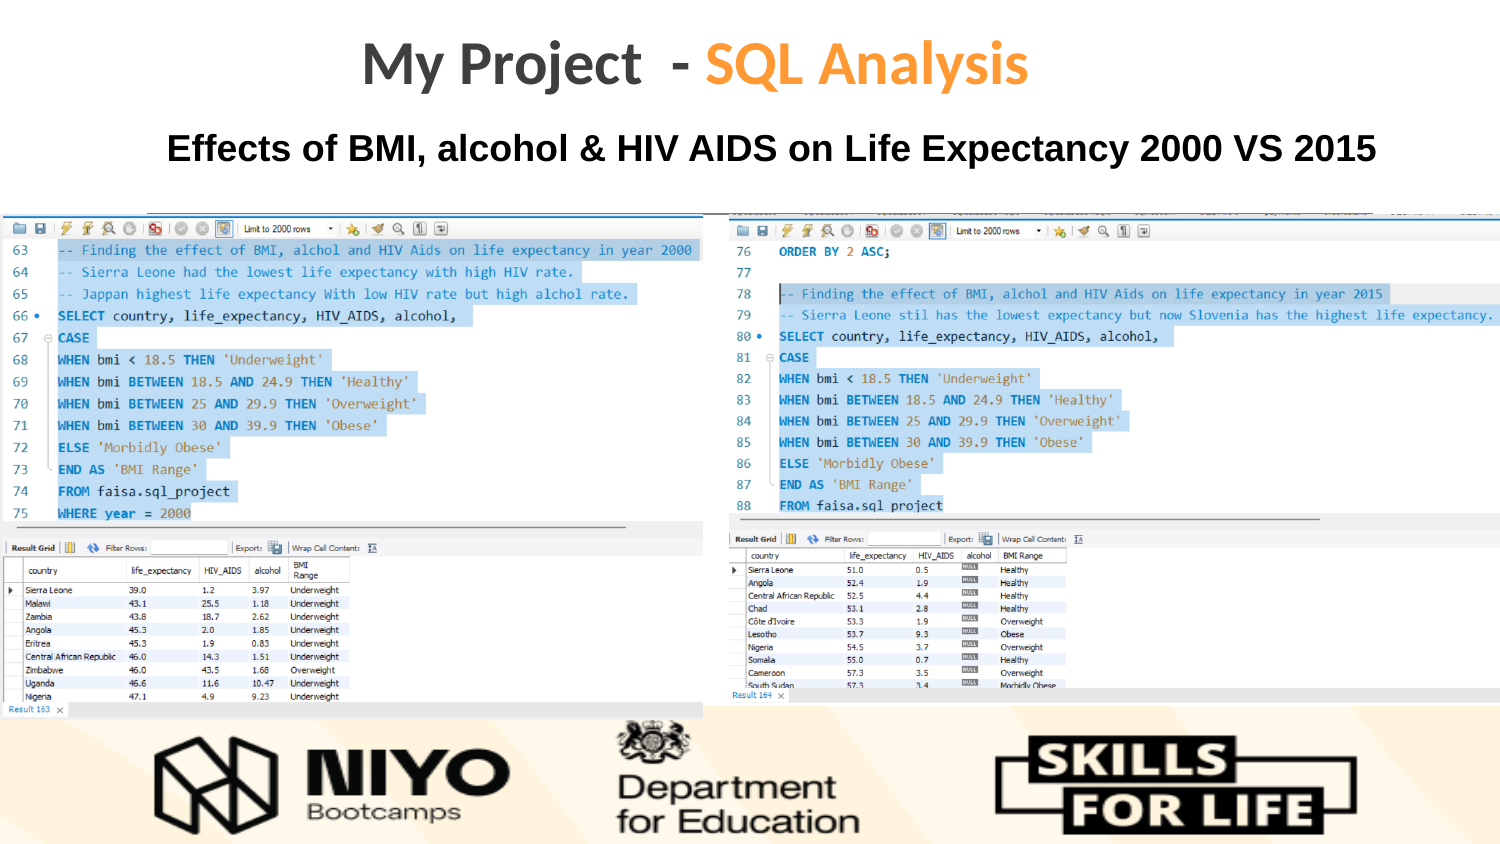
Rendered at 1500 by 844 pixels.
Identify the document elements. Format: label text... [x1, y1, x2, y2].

text_box Effects of BMI, alcohol & HIV AIDS on Life Expectancy 2000 VS 2015 [151, 116, 1425, 177]
picture [728, 214, 1500, 704]
picture [0, 214, 1500, 844]
title My Project - SQL Analysis [345, 19, 1500, 113]
